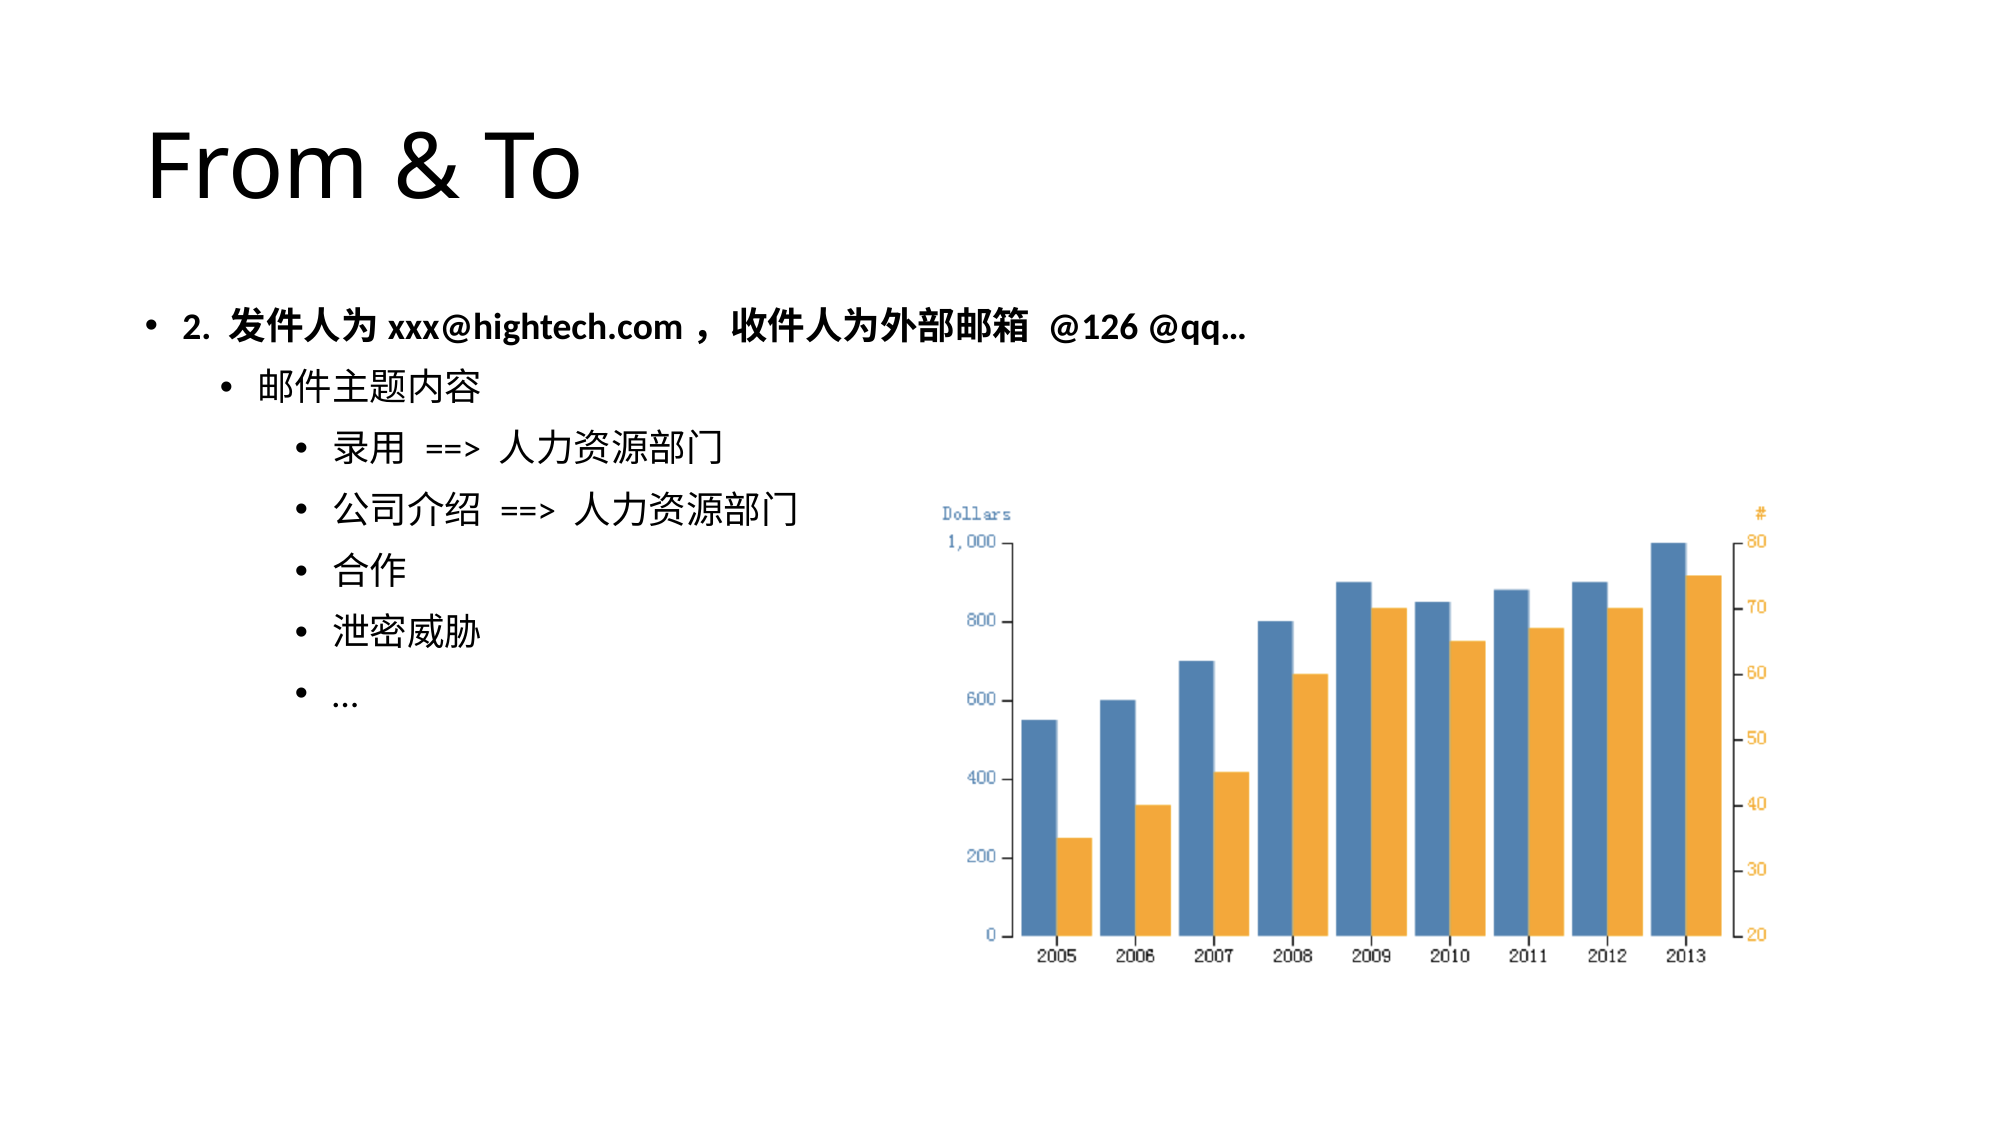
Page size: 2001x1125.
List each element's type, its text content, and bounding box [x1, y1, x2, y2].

title From & To [136, 59, 1863, 278]
picture [913, 466, 1821, 989]
list 2. 发件人为xxx@hightech.com，收件人为外部邮箱 @126 @qq… 邮件主题内容 录用 ==> 人力资源部门 公司介绍 ==> 人力资源部门 合作 泄密威胁 … [136, 298, 1863, 1014]
